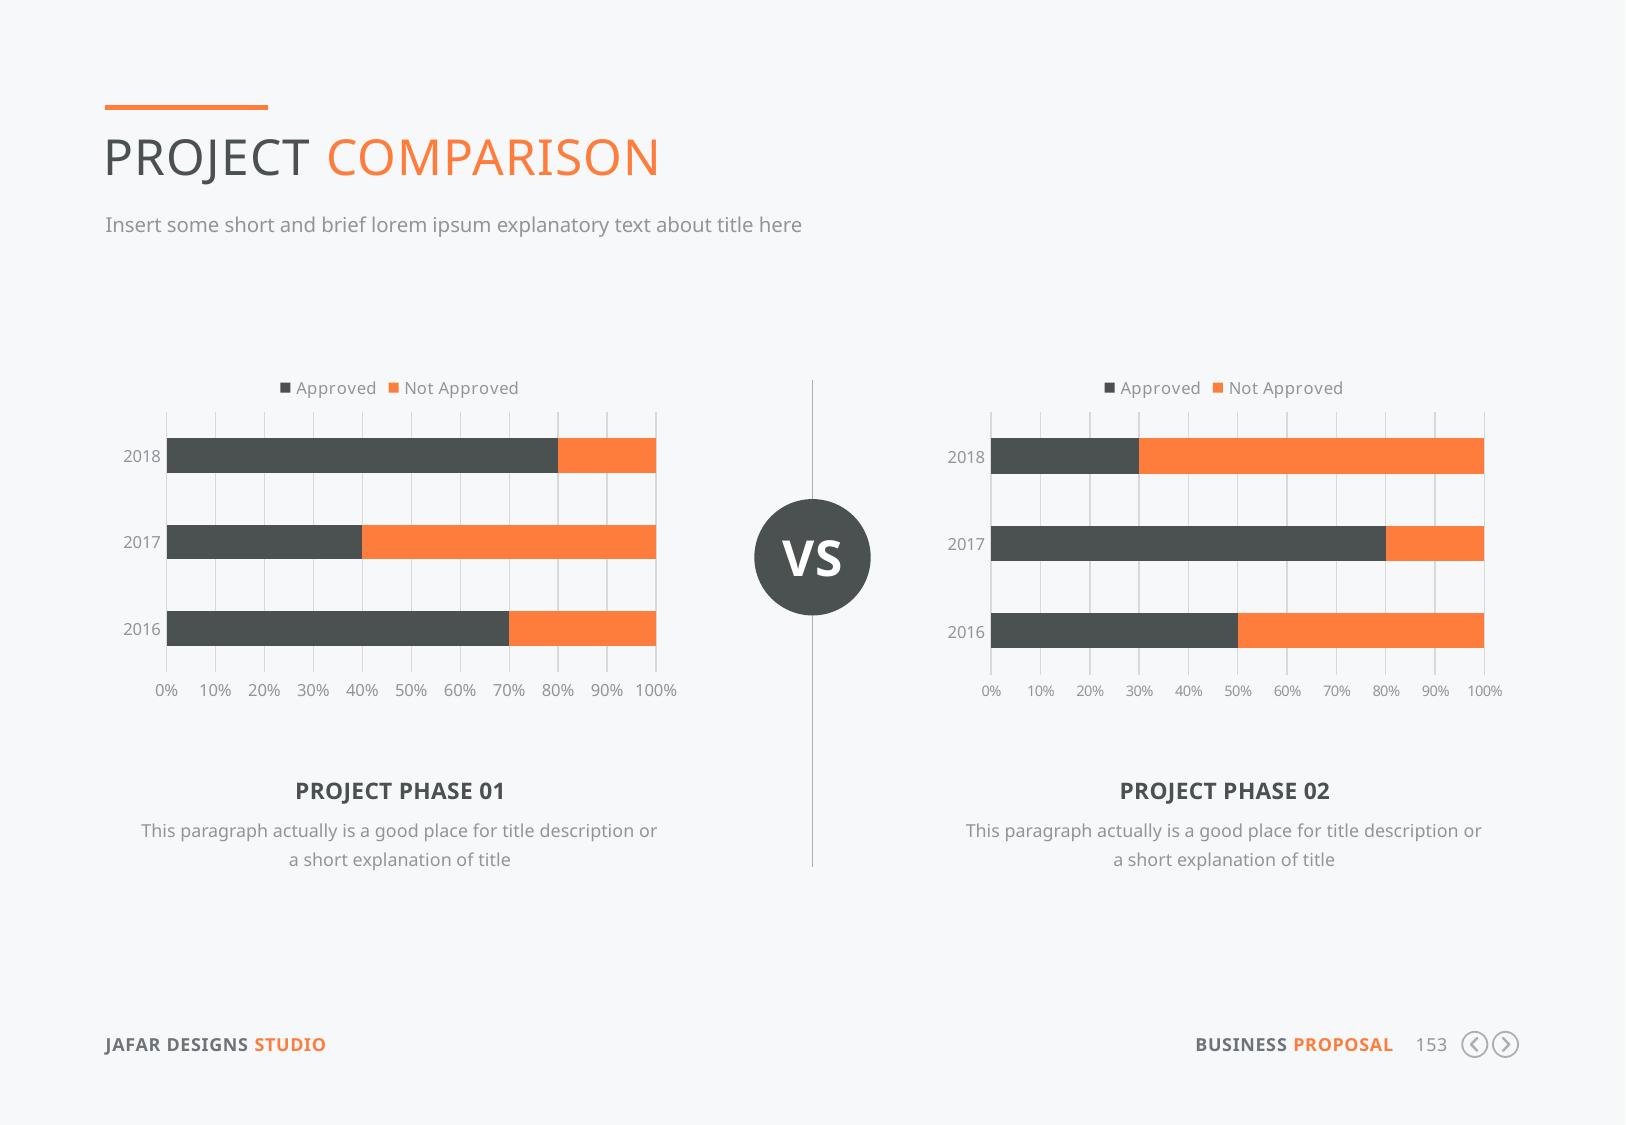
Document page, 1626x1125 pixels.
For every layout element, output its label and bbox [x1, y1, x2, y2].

text_box [962, 776, 1487, 804]
chart [935, 359, 1514, 709]
chart [111, 359, 689, 709]
text_box [753, 379, 872, 868]
list [103, 125, 1518, 188]
text_box [138, 813, 663, 870]
list [105, 209, 1519, 241]
text_box [138, 776, 663, 804]
text_box [962, 813, 1487, 870]
